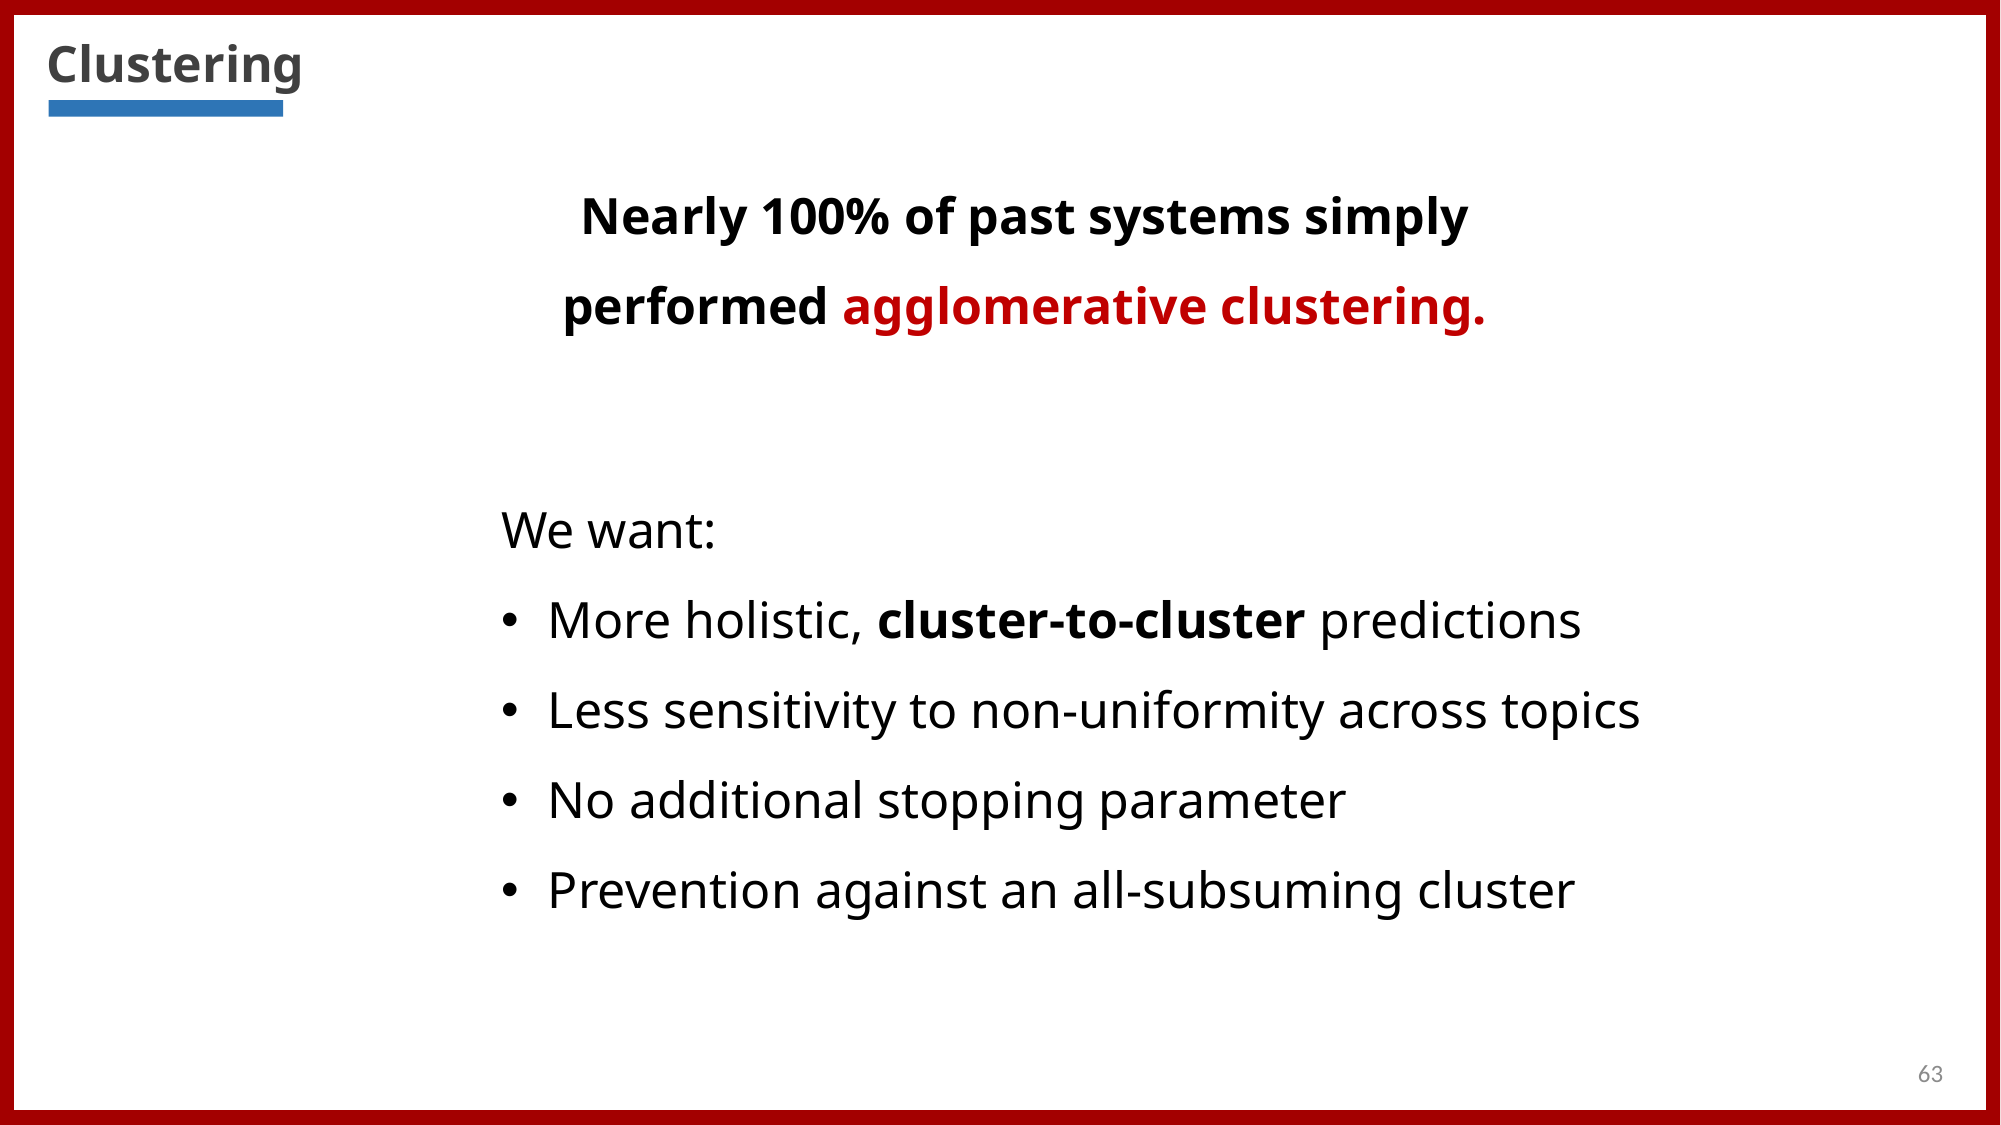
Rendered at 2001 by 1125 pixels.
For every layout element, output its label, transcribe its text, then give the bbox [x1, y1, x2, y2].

text_box Clustering [31, 25, 657, 101]
slide_number 63 [1508, 1042, 1959, 1103]
text_box [48, 99, 284, 118]
text_box We want: More holistic, cluster-to-cluster predictions Less sensitivity to non-uniformity across topics No additional stopping parameter Prevention against an all-subsuming cluster [486, 461, 1694, 927]
text_box Nearly 100% of past systems simply performed agglomerative clustering. [486, 146, 1564, 342]
